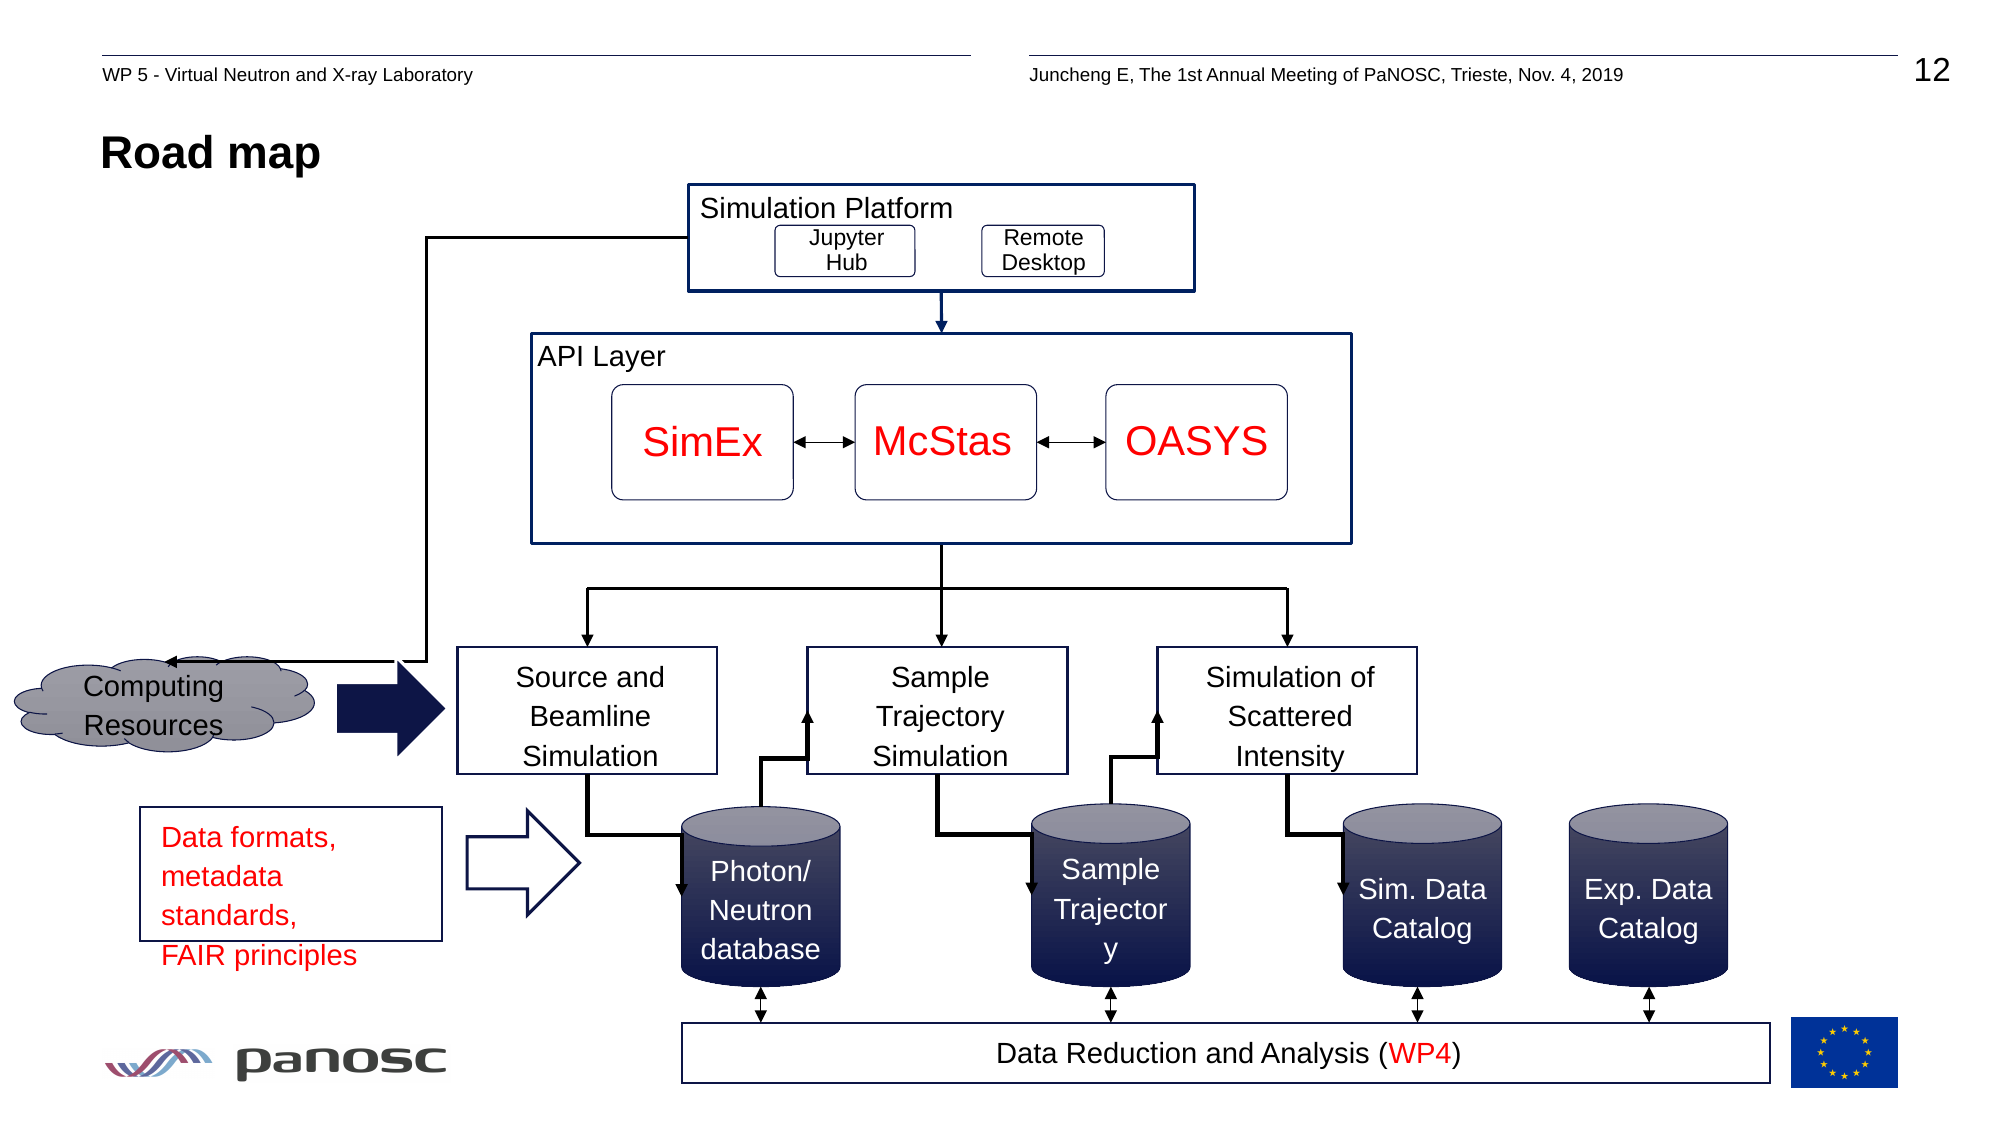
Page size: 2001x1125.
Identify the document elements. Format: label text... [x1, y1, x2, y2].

title Road map [100, 116, 1898, 178]
picture [1791, 1017, 1898, 1088]
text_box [14, 177, 1770, 1083]
